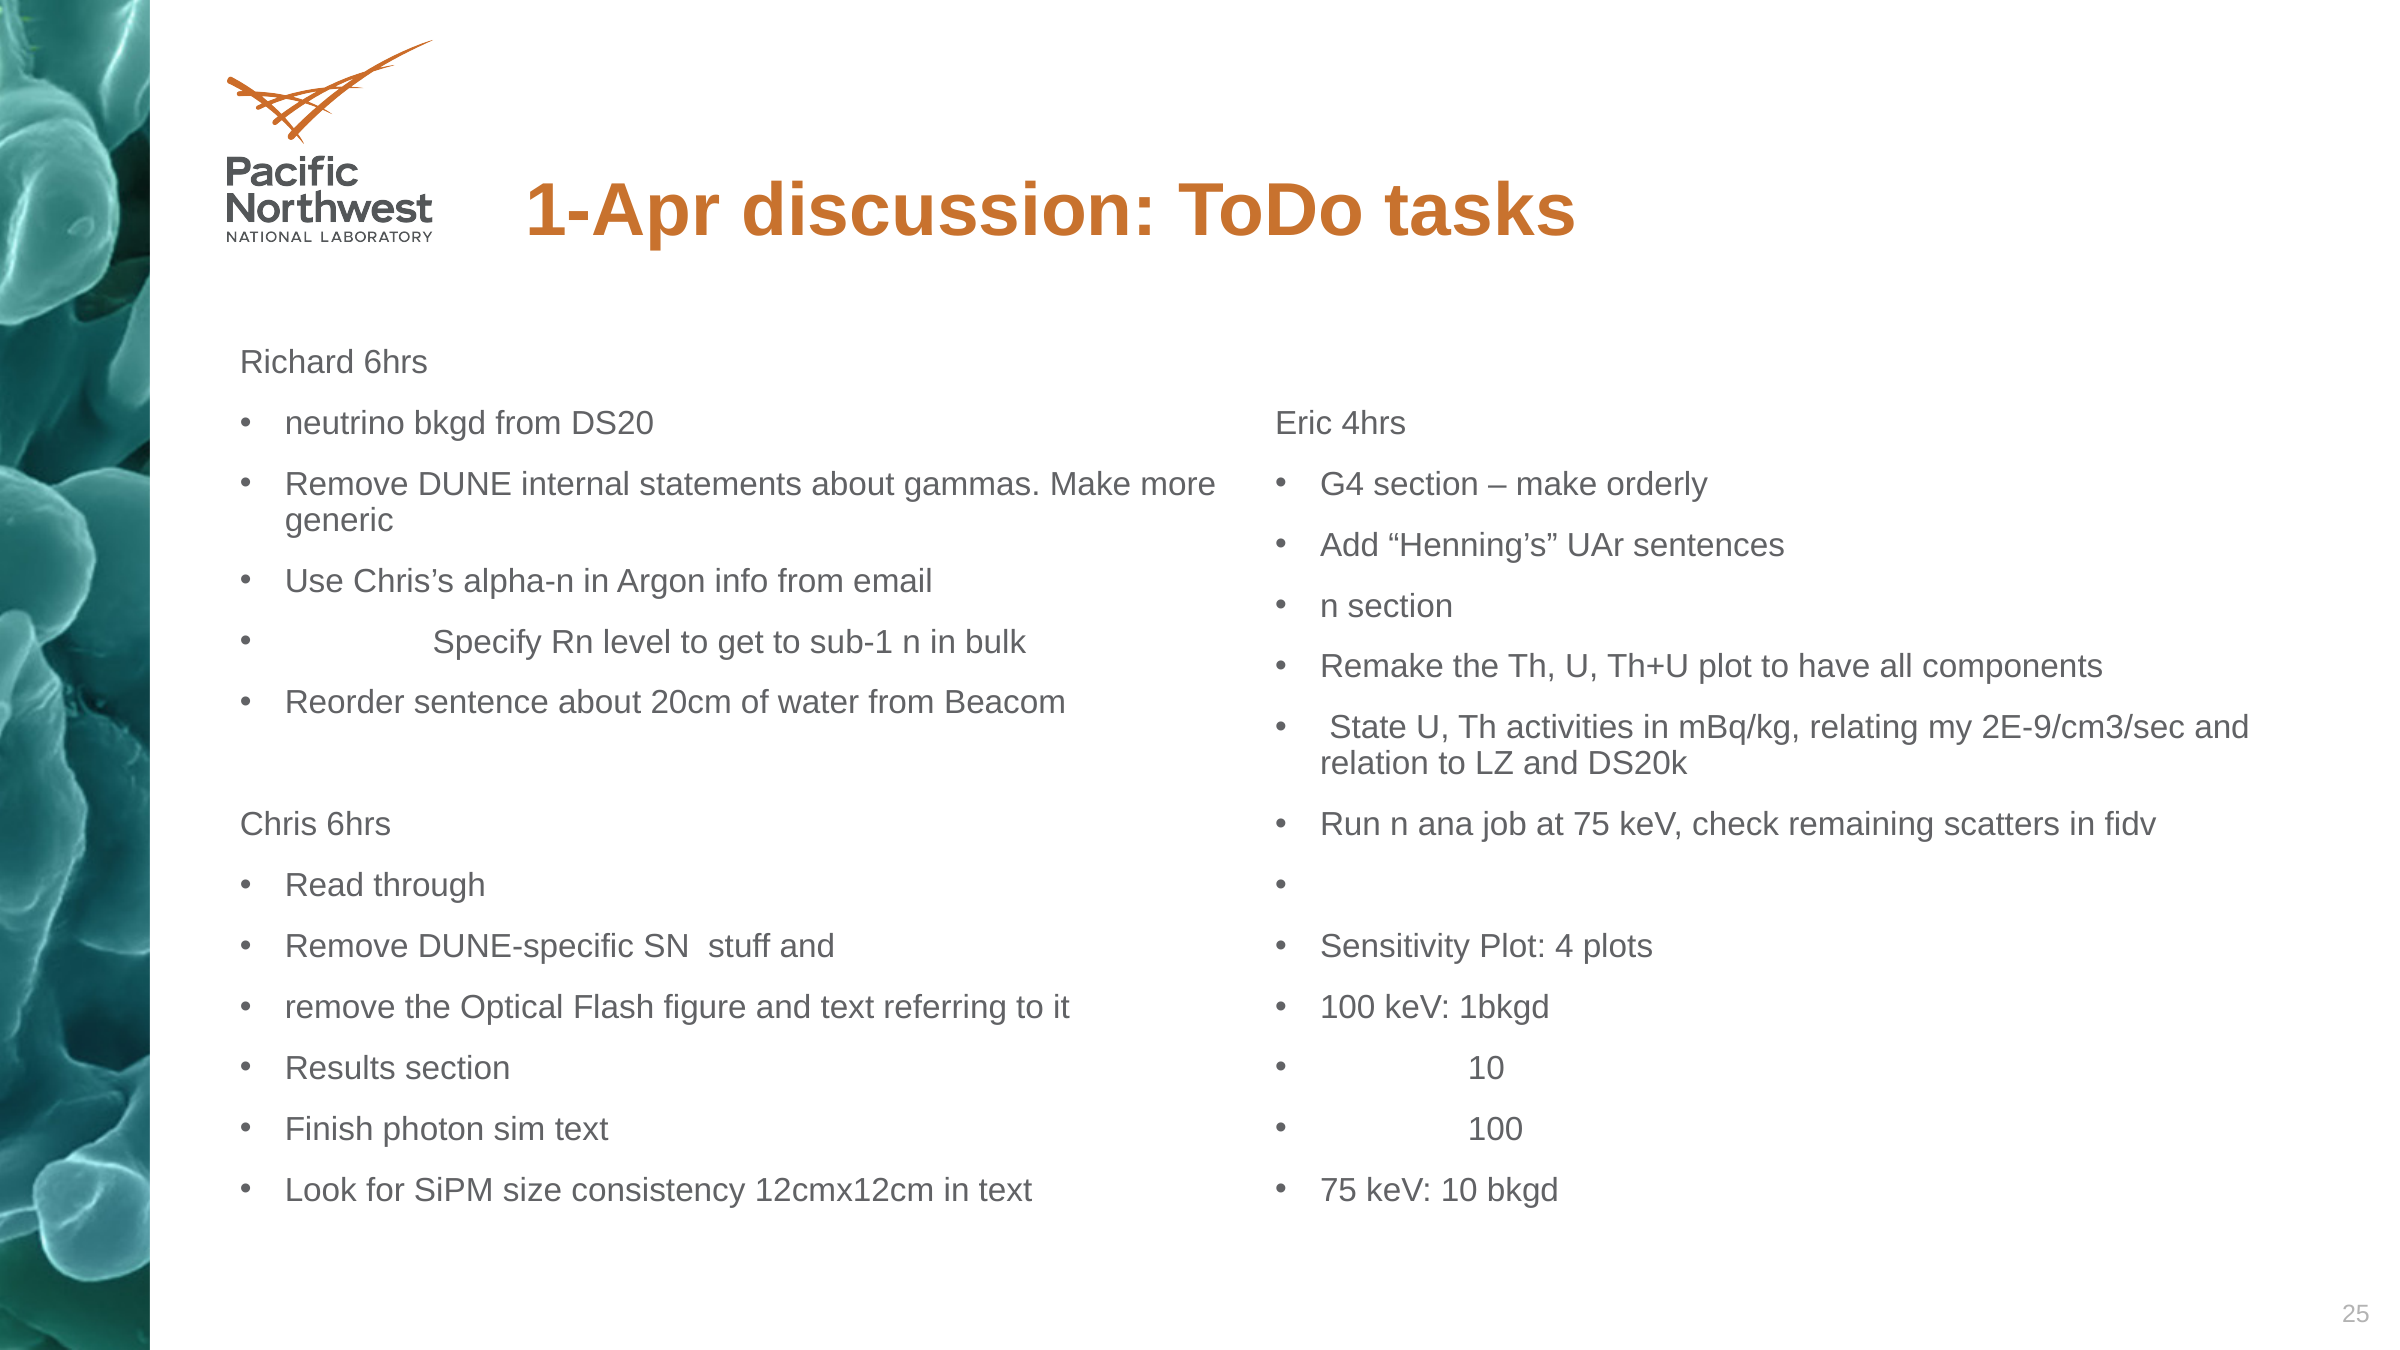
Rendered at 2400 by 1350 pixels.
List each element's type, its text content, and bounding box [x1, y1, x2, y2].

list Richard 6hrs neutrino bkgd from DS20 Remove DUNE internal statements about gammas. Make more generic Use Chris’s alpha-n in Argon info from email Specify Rn level to get to sub-1 n in bulk Reorder sentence about 20cm of water from Beacom Chris 6hrs Read through Remove DUNE-specific SN stuff and remove the Optical Flash figure and text referring to it Results section Finish photon sim text Look for SiPM size consistency 12cmx12cm in text Eric 4hrs G4 section – make orderly Add “Henning’s” UAr sentences n section Remake the Th, U, Th+U plot to have all components State U, Th activities in mBq/kg, relating my 2E-9/cm3/sec and relation to LZ and DS20k Run n ana job at 75 keV, check remaining scatters in fidv Sensitivity Plot: 4 plots 100 keV: 1bkgd 10 100 75 keV: 10 bkgd [225, 337, 2325, 1238]
title 1-Apr discussion: ToDo tasks [525, 44, 2325, 260]
picture [225, 38, 435, 244]
slide_number 25 [2295, 1275, 2370, 1350]
picture [0, 0, 149, 1350]
